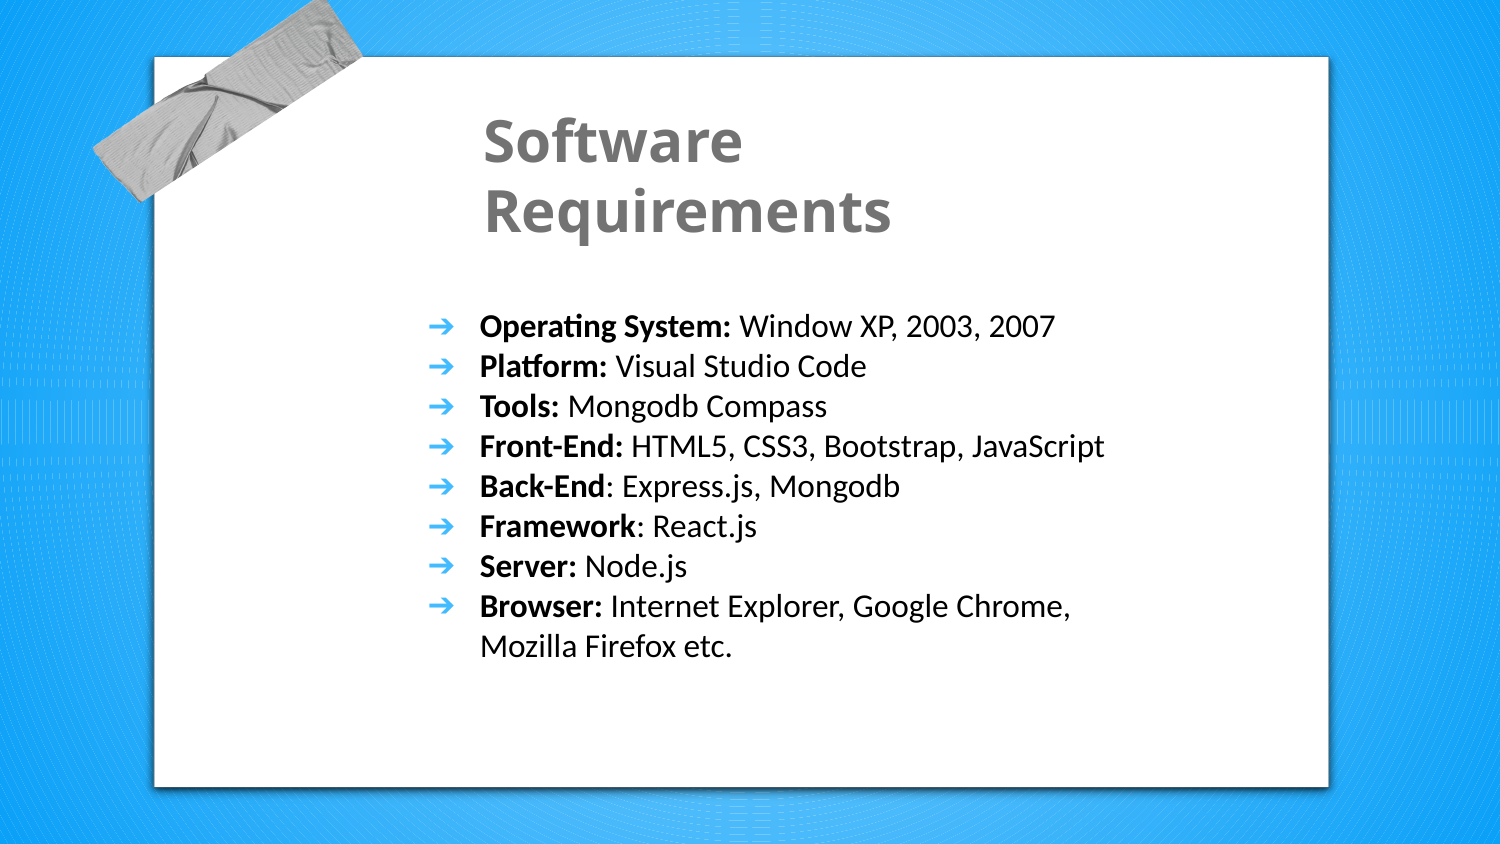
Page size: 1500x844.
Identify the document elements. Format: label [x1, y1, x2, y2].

picture [82, 0, 1377, 818]
